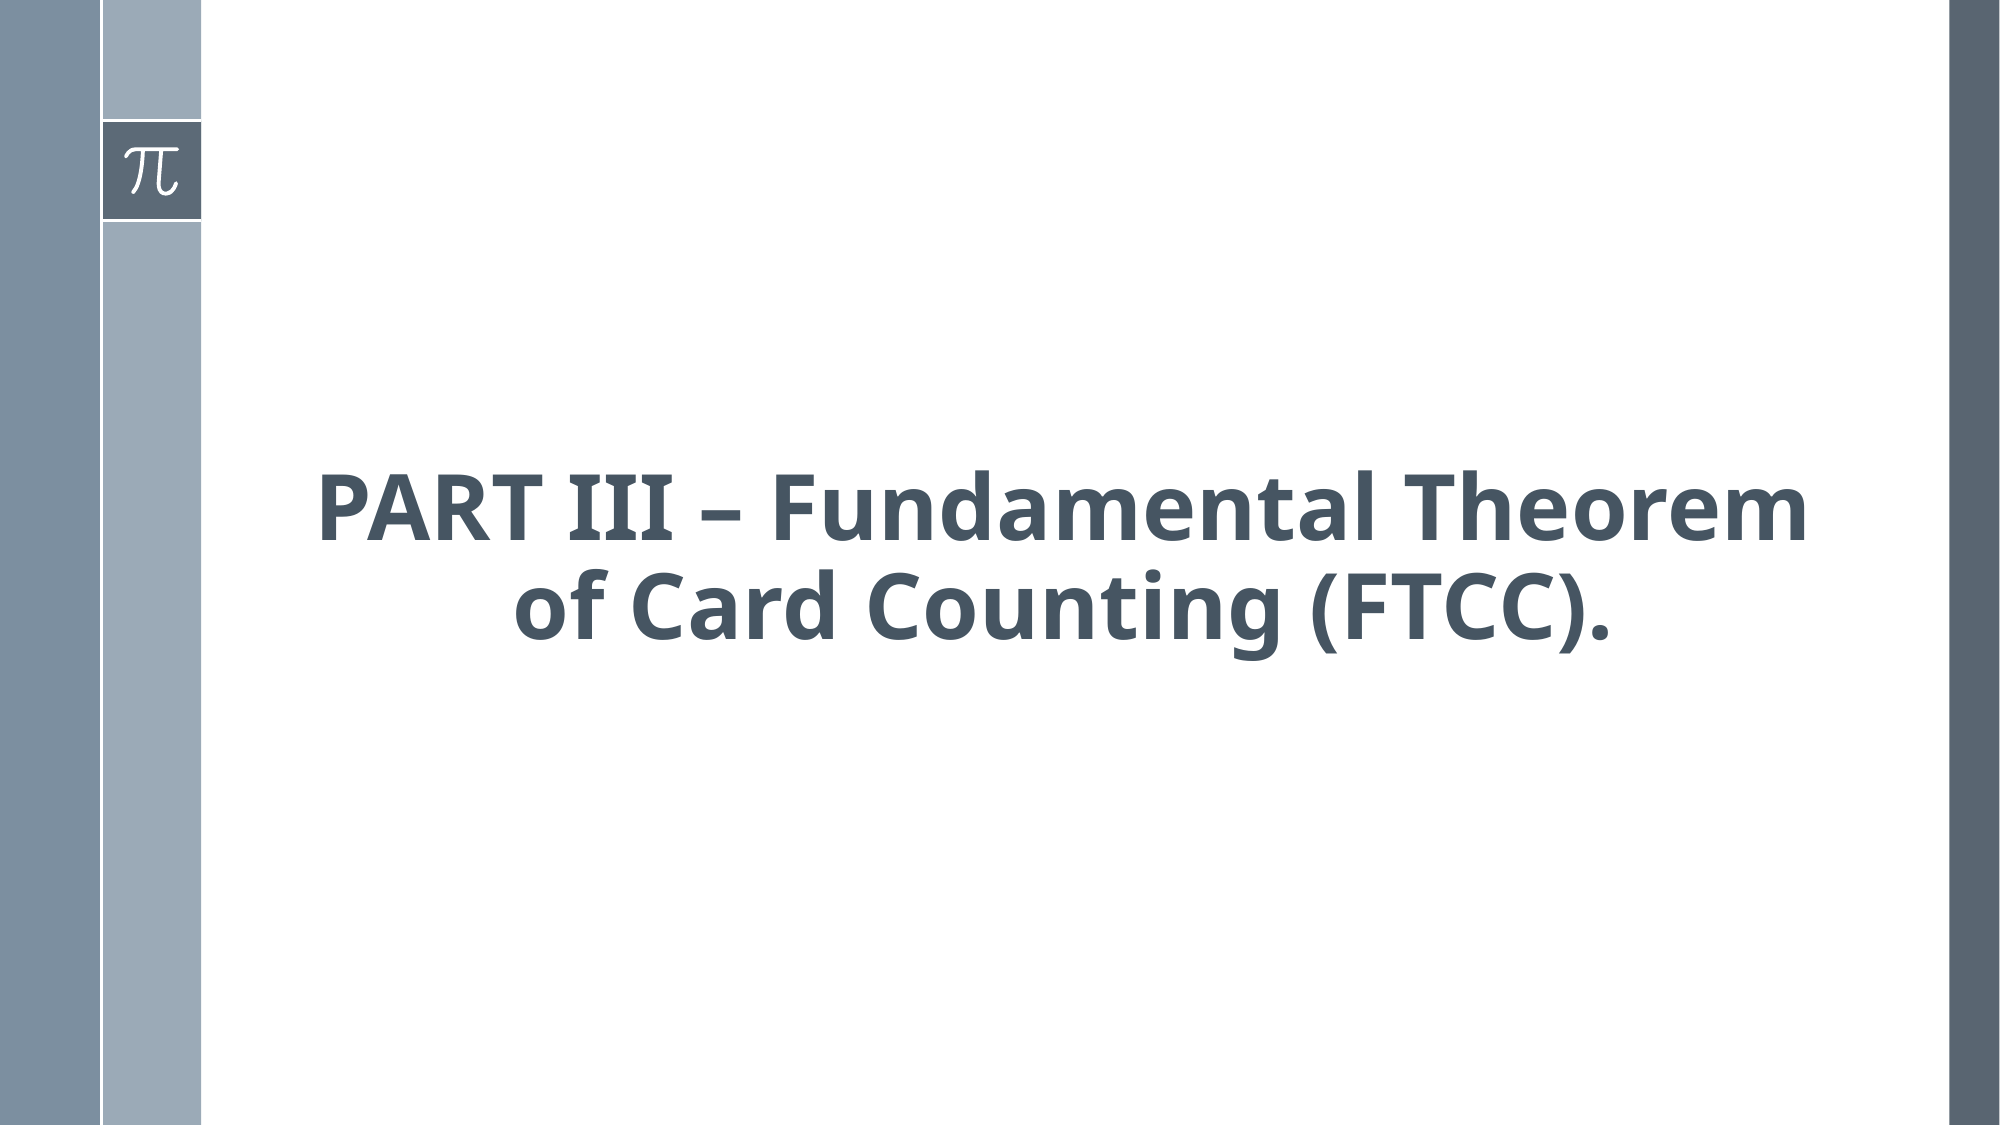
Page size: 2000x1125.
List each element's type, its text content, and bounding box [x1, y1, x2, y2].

list PART III – Fundamental Theorem of Card Counting (FTCC). [261, 262, 1867, 1013]
